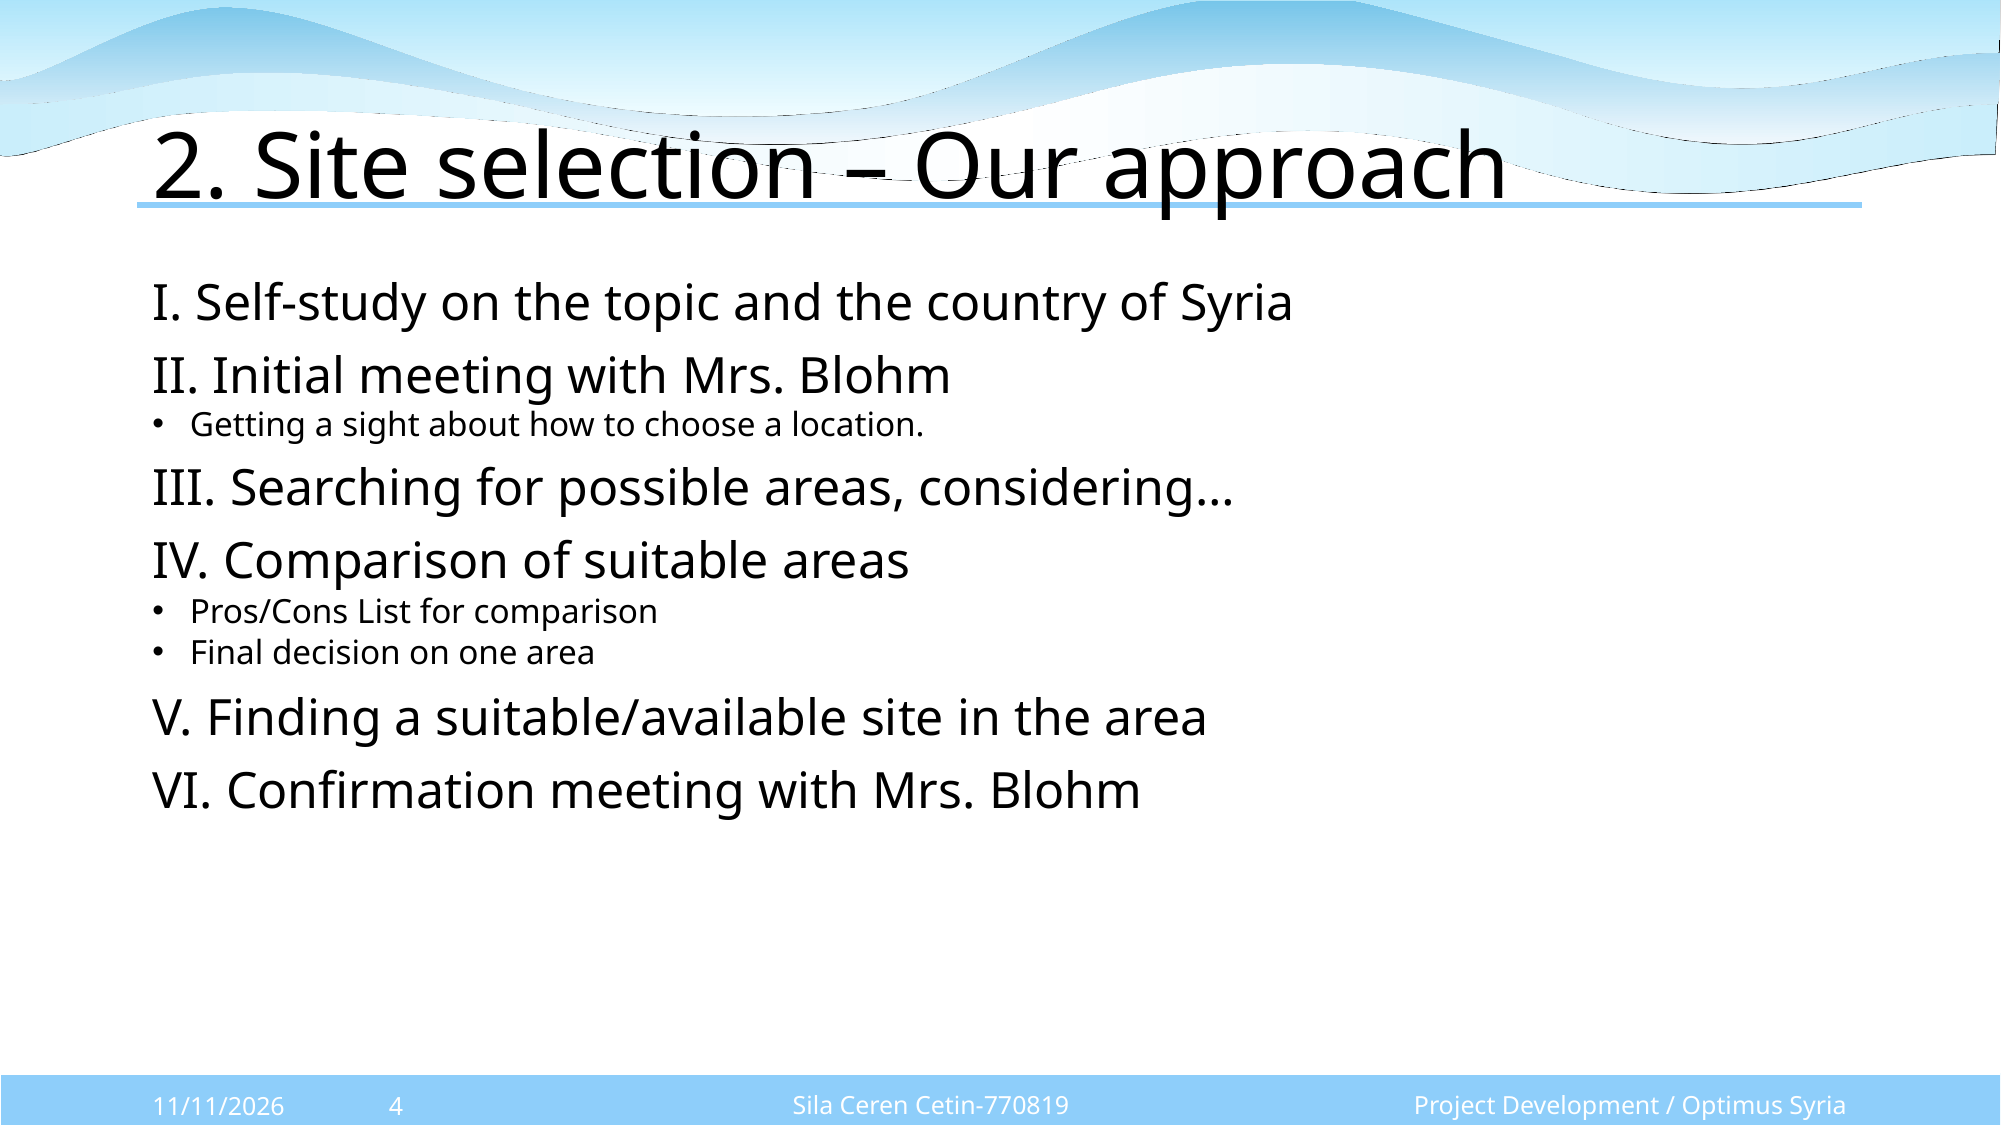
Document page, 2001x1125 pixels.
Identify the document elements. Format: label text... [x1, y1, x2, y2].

title 2. Site selection – Our approach [137, 59, 1863, 278]
slide_number 4 [319, 1077, 472, 1125]
footer Project Development / Optimus Syria [1391, 1076, 1863, 1125]
list I. Self-study on the topic and the country of Syria​ ​ II. Initial meeting with Mrs. Blohm​ Getting a sight about how to choose a location.​ ​ III. Searching for possible areas, considering…​ ​ IV. Comparison of suitable areas​ Pros/Cons List for comparison​ Final decision on one area​ ​ V. Finding a suitable/available site in the area​ ​ VI. Confirmation meeting with Mrs. Blohm [137, 299, 1863, 1014]
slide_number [137, 1077, 319, 1125]
list Sila Ceren Cetin-770819 [472, 1076, 1391, 1125]
